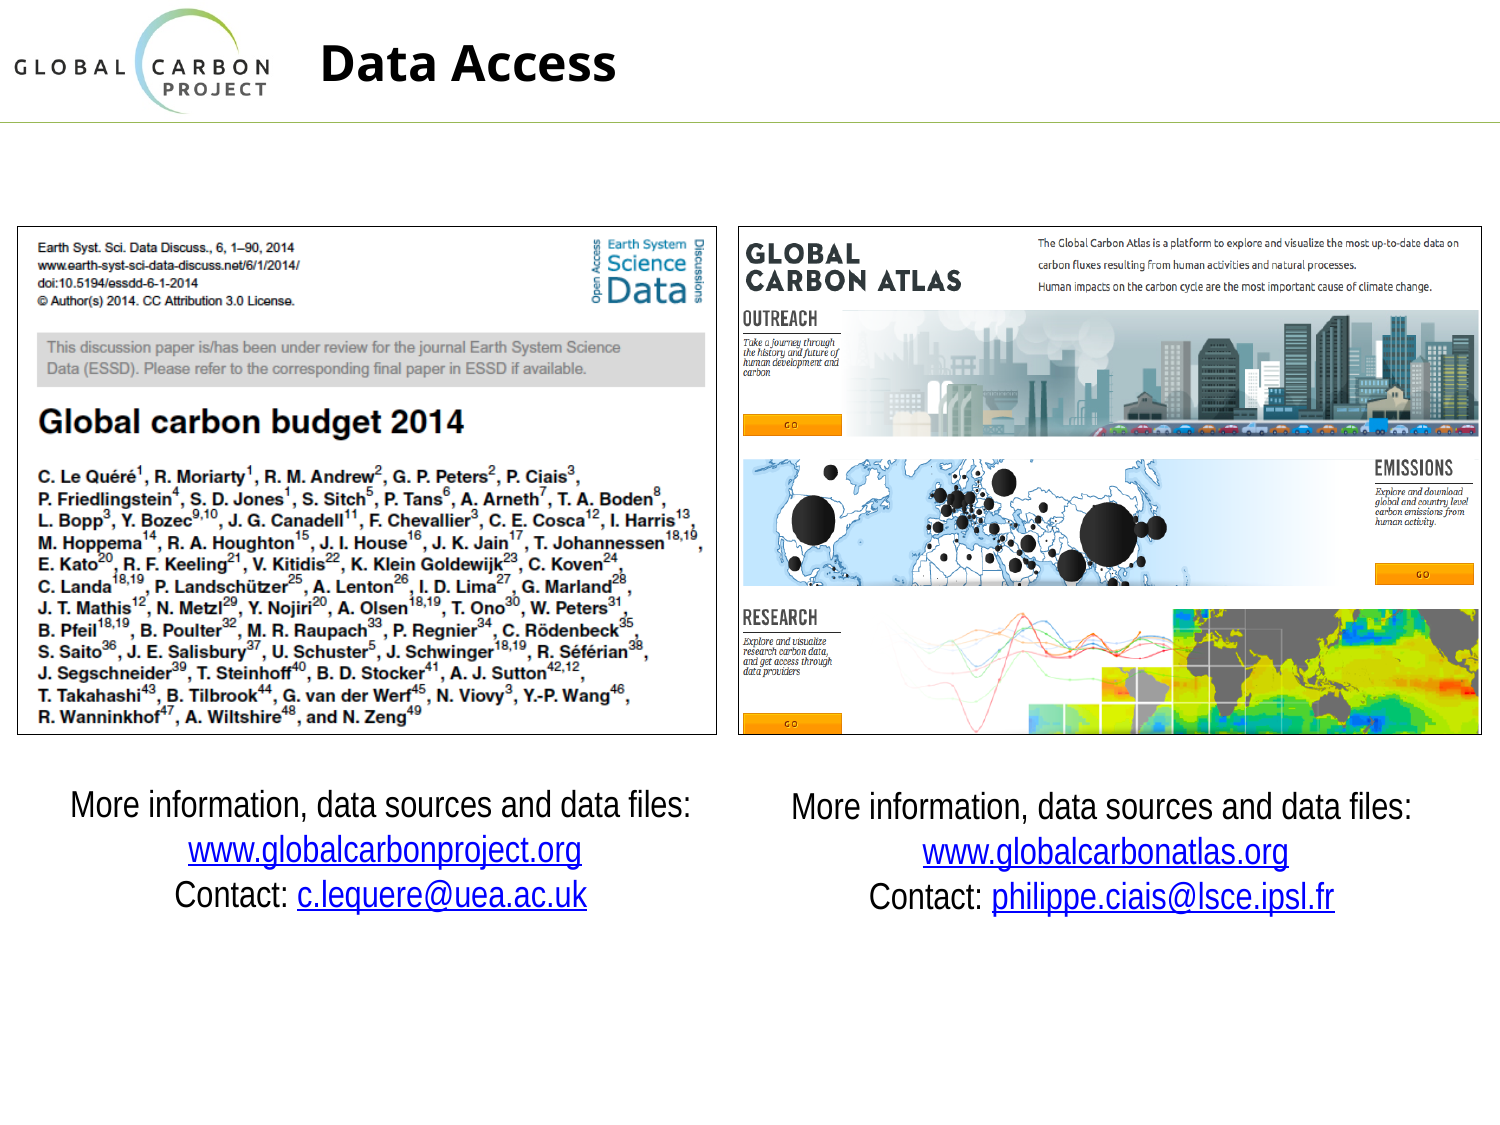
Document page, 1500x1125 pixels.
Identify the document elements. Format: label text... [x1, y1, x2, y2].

text_box More information, data sources and data files: www.globalcarbonatlas.org Contact: philippe.ciais@lsce.ipsl.fr [738, 774, 1474, 944]
text_box More information, data sources and data files: www.globalcarbonproject.org Contact: c.lequere@uea.ac.uk [17, 772, 753, 937]
picture [0, 0, 286, 122]
title Data Access [304, 19, 1500, 103]
picture [737, 225, 1482, 736]
picture [16, 225, 717, 736]
